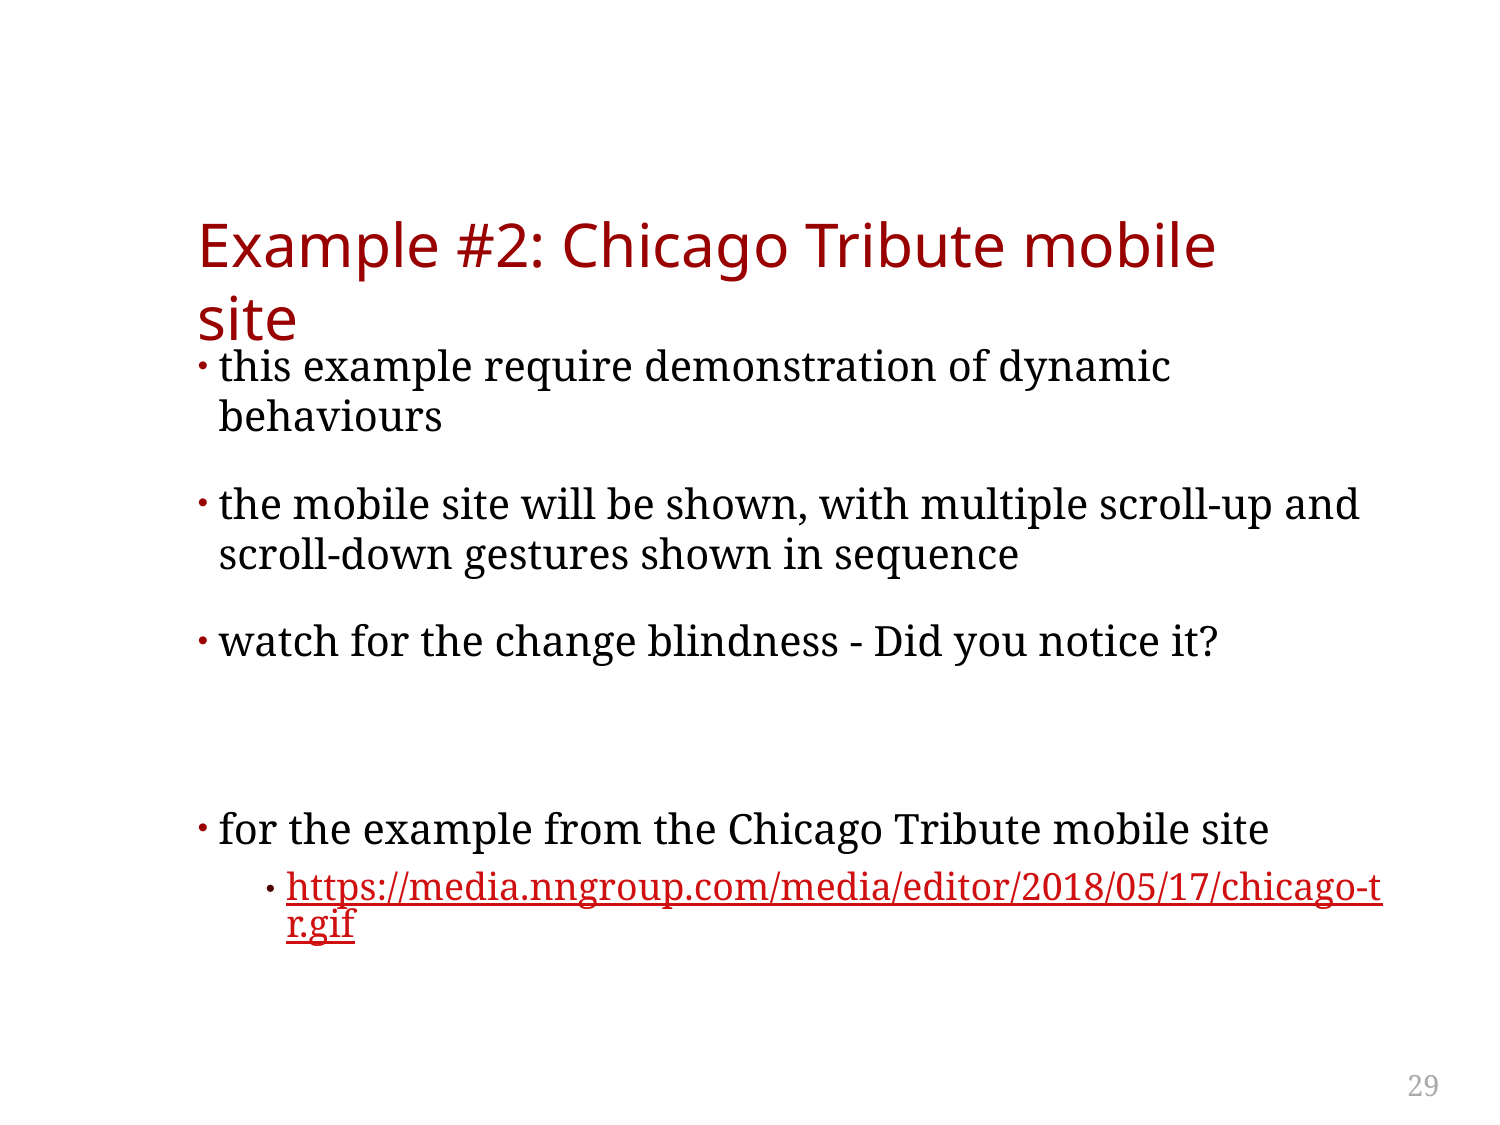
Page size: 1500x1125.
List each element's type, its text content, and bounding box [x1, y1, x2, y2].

slide_number 29 [1349, 1050, 1498, 1125]
title Example #2: Chicago Tribute mobile site [190, 203, 1310, 337]
list this example require demonstration of dynamic behaviours the mobile site will be shown, with multiple scroll-up and scroll-down gestures shown in sequence watch for the change blindness - Did you notice it? for the example from the Chicago Tribute mobile site https://media.nngroup.com/media/editor/2018/05/17/chicago-tr.gif [190, 336, 1397, 1125]
